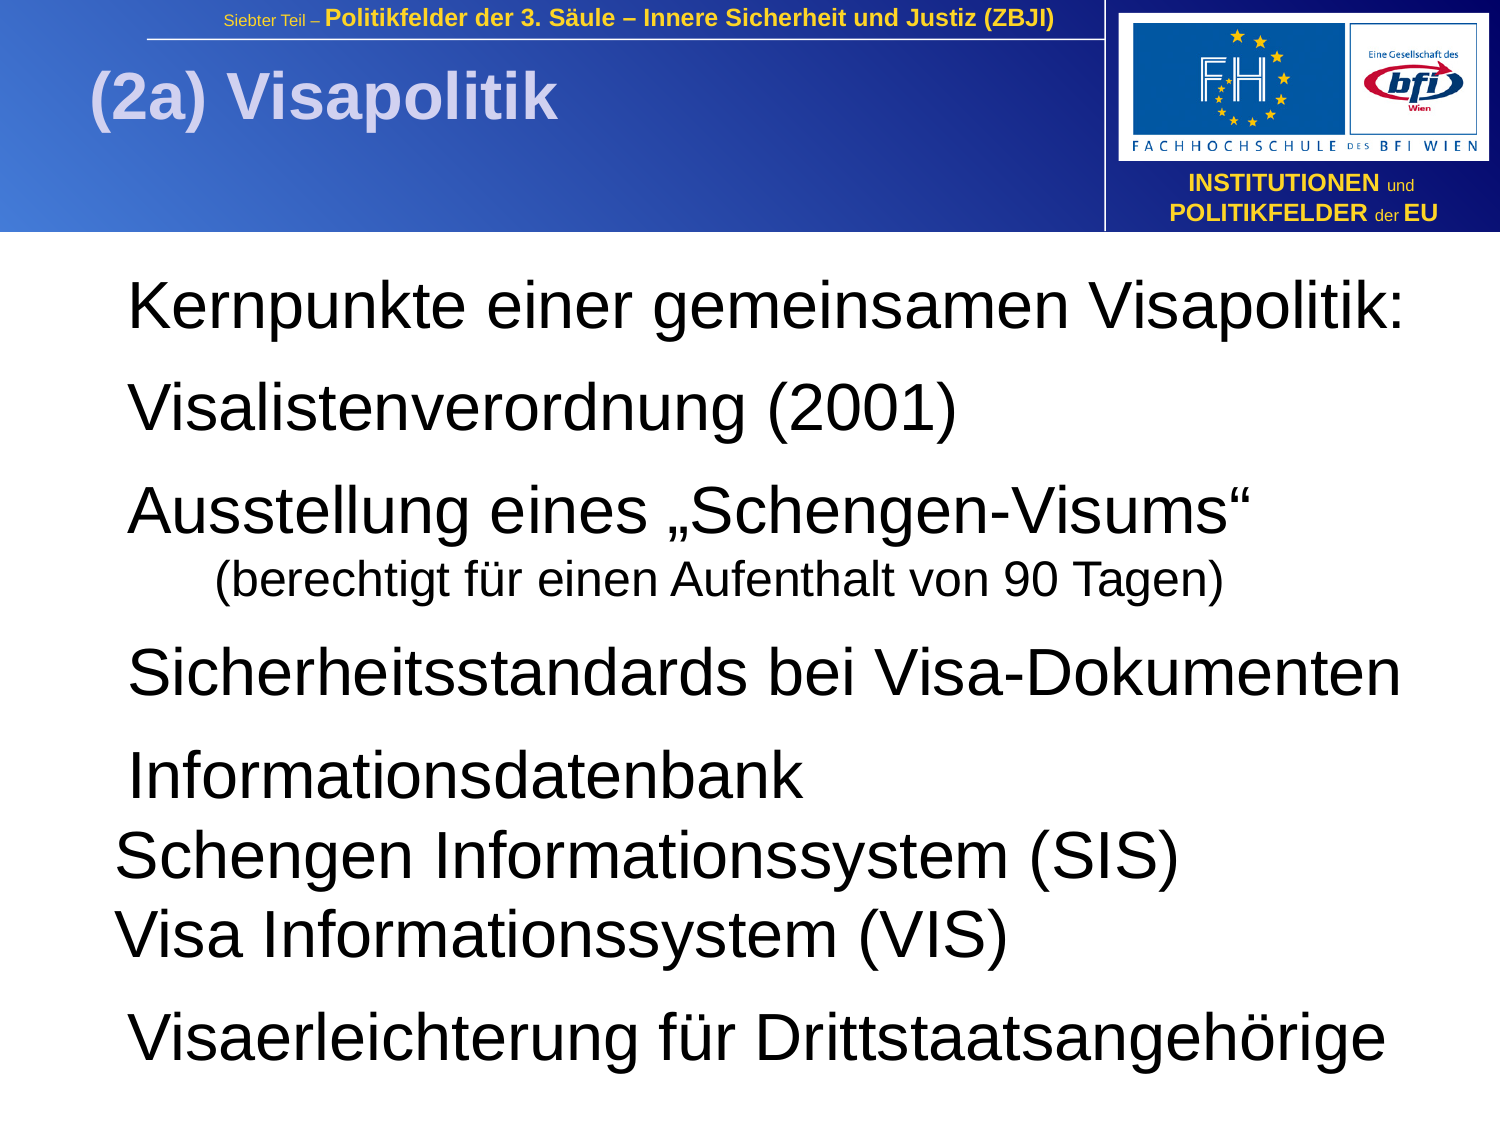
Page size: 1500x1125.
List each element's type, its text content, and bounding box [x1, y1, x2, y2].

picture [1133, 23, 1477, 151]
title (2a) Visapolitik [75, 45, 1425, 233]
list Kernpunkte einer gemeinsamen Visapolitik: Visalistenverordnung (2001) Ausstellung eines „Schengen-Visums“ (berechtigt für einen Aufenthalt von 90 Tagen) Sicherheitsstandards bei Visa-Dokumenten Informationsdatenbank Schengen Informationssystem (SIS) Visa Informationssystem (VIS) Visaerleichterung für Drittstaatsangehörige [37, 254, 1459, 997]
